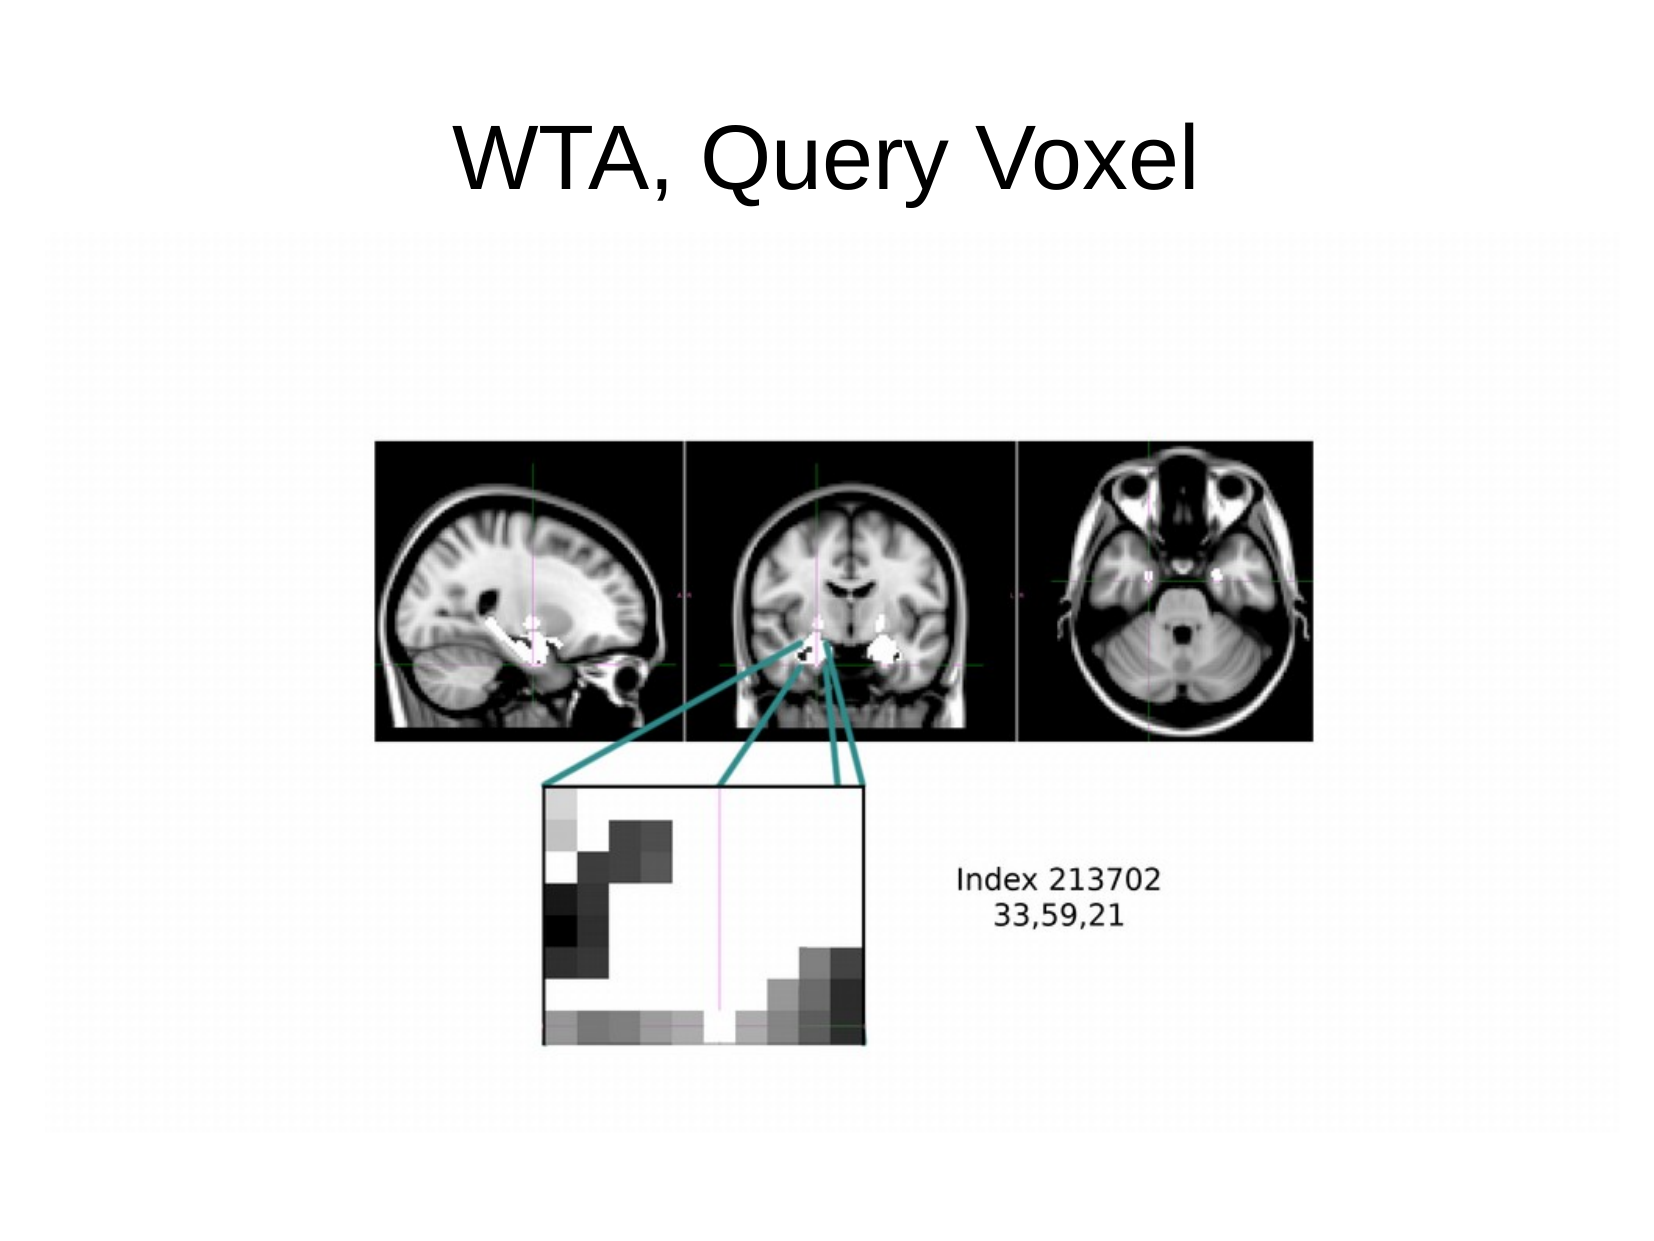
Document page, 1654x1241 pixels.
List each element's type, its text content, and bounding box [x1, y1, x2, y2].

text_box WTA, Query Voxel [82, 49, 1571, 231]
picture [45, 232, 1621, 1133]
